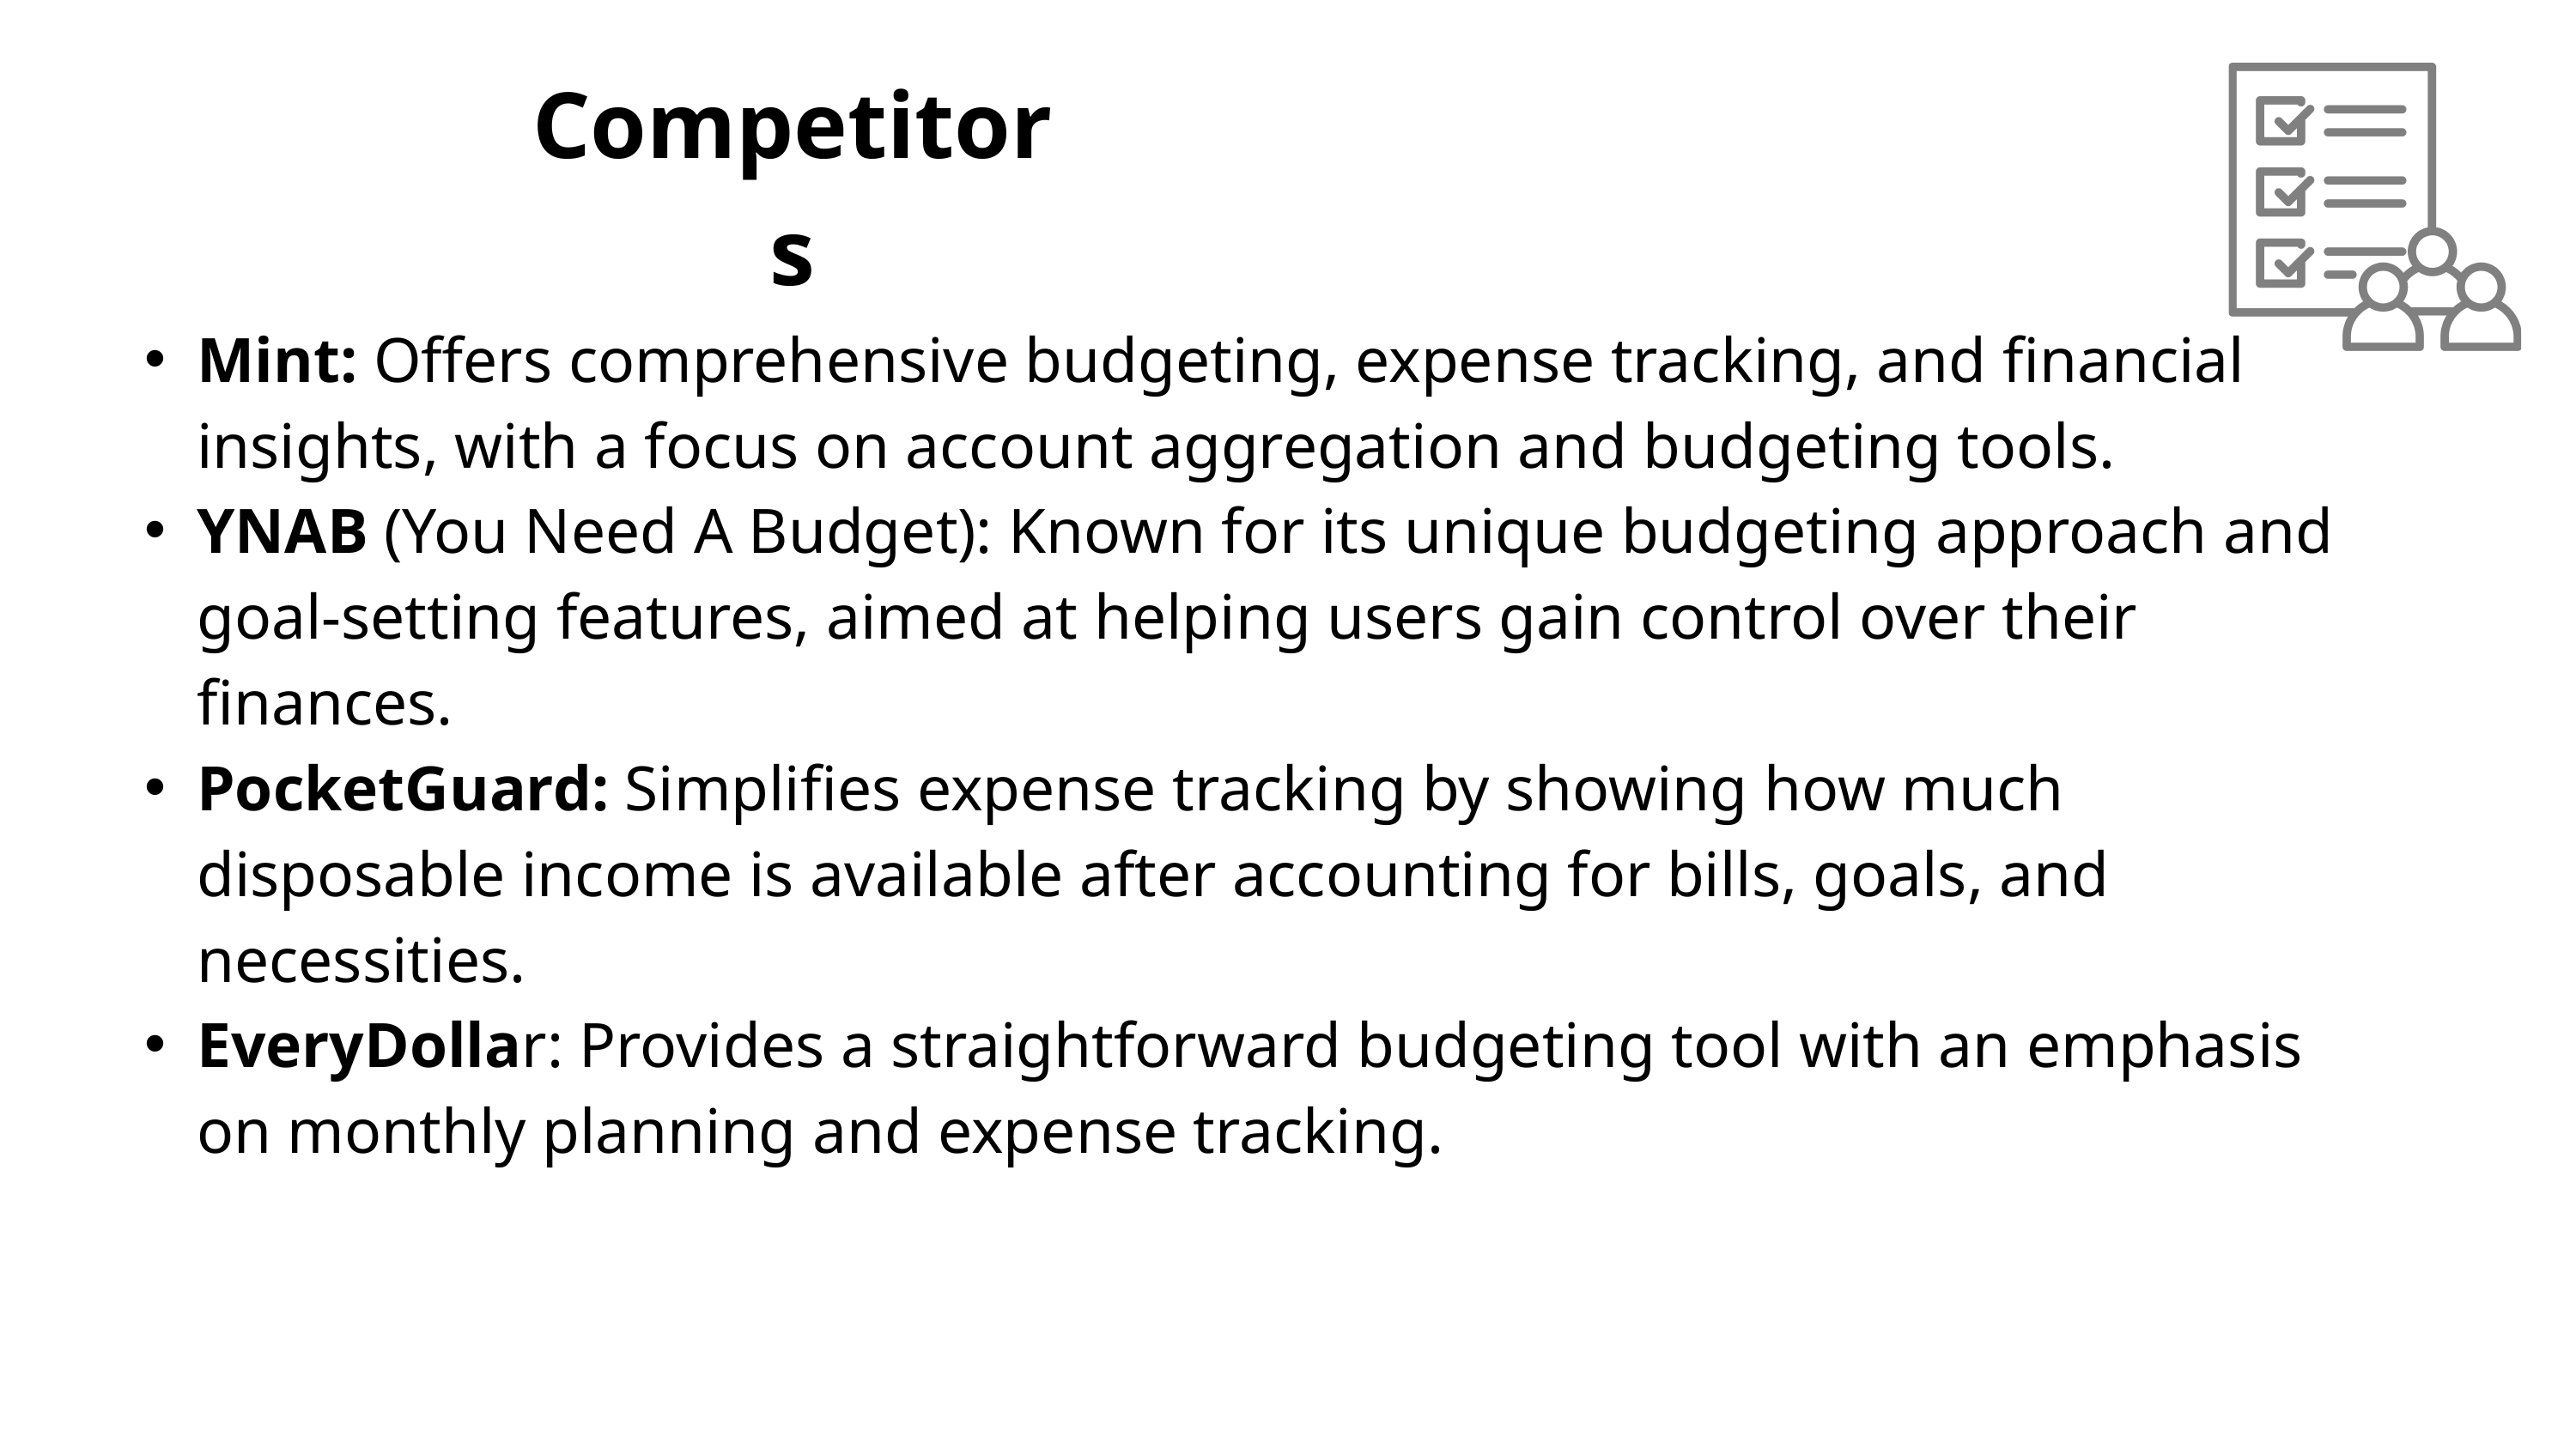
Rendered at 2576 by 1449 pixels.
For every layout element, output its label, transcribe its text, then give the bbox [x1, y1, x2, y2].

text_box Competitors [511, 48, 1074, 304]
text_box Mint: Offers comprehensive budgeting, expense tracking, and financial insights, with a focus on account aggregation and budgeting tools. YNAB (You Need A Budget): Known for its unique budgeting approach and goal-setting features, aimed at helping users gain control over their finances. PocketGuard: Simplifies expense tracking by showing how much disposable income is available after accounting for bills, goals, and necessities. EveryDollar: Provides a straightforward budgeting tool with an emphasis on monthly planning and expense tracking. [93, 308, 2341, 1252]
text_box [2228, 63, 2522, 352]
